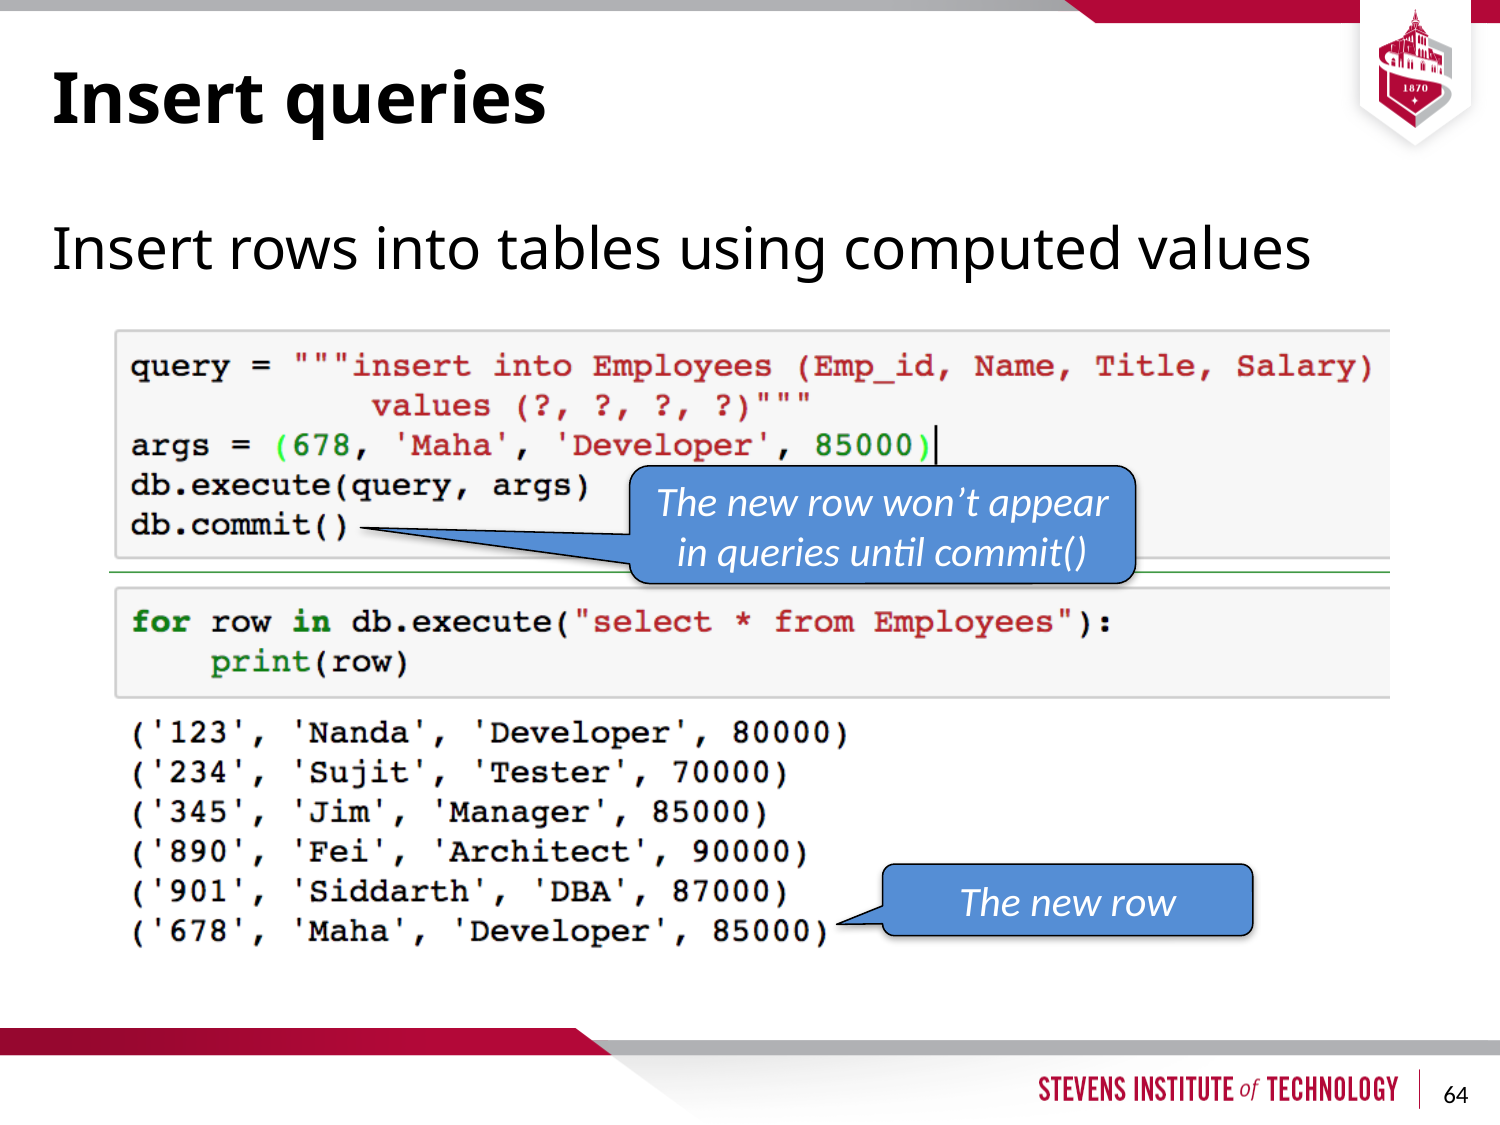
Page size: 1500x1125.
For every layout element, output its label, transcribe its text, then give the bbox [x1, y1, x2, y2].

picture [0, 0, 1500, 160]
slide_number 64 [1428, 1071, 1490, 1108]
picture [0, 1028, 1500, 1125]
picture [109, 324, 1390, 959]
title Insert queries [37, 45, 1338, 150]
list Insert rows into tables using computed values [37, 203, 1462, 846]
